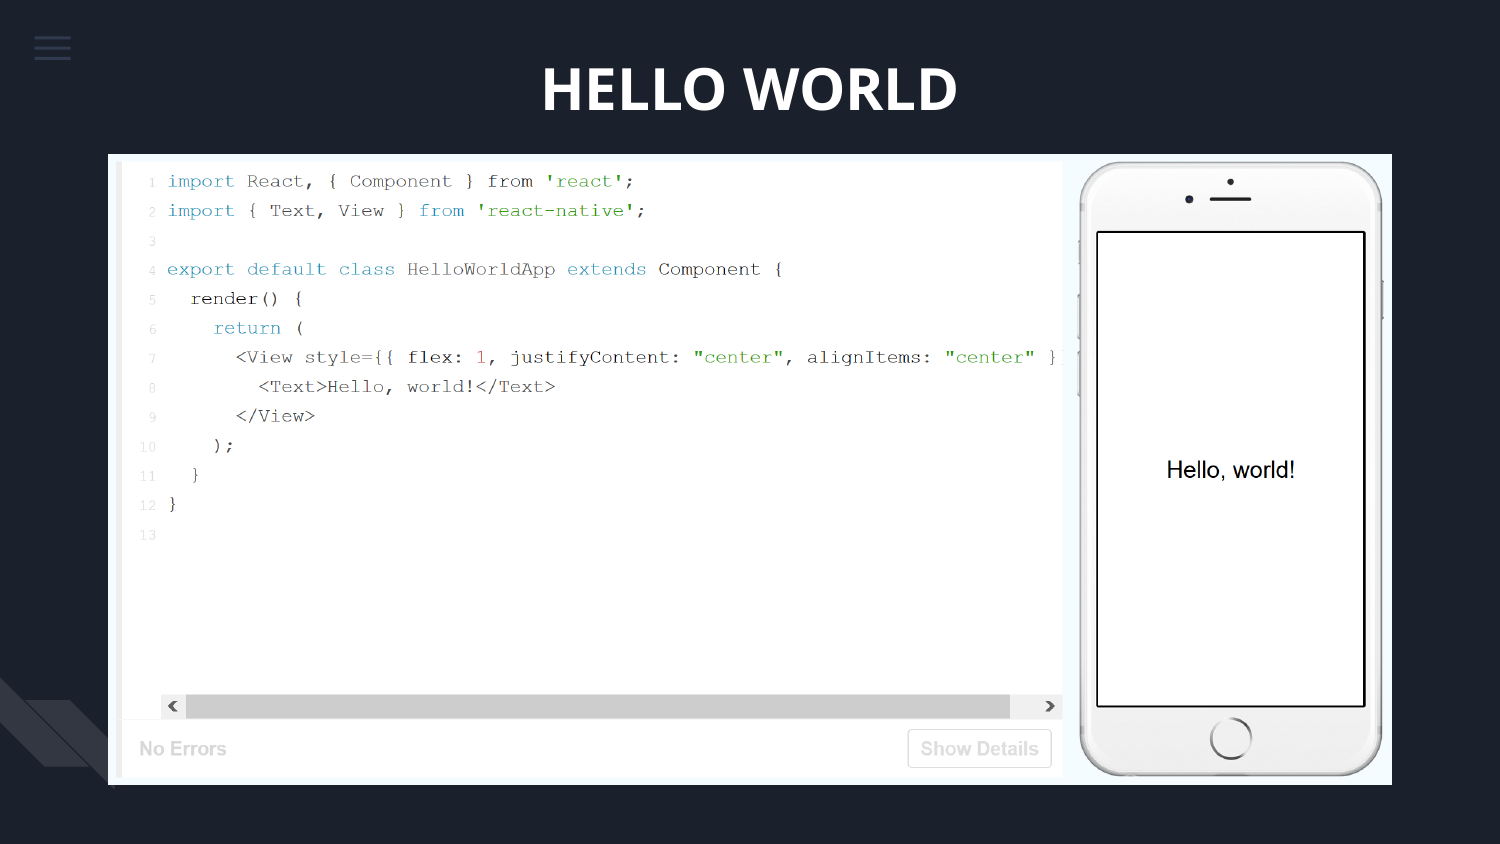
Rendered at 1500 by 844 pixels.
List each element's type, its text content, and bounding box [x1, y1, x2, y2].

picture [107, 154, 1392, 785]
title HELLO WORLD [172, 36, 1328, 153]
